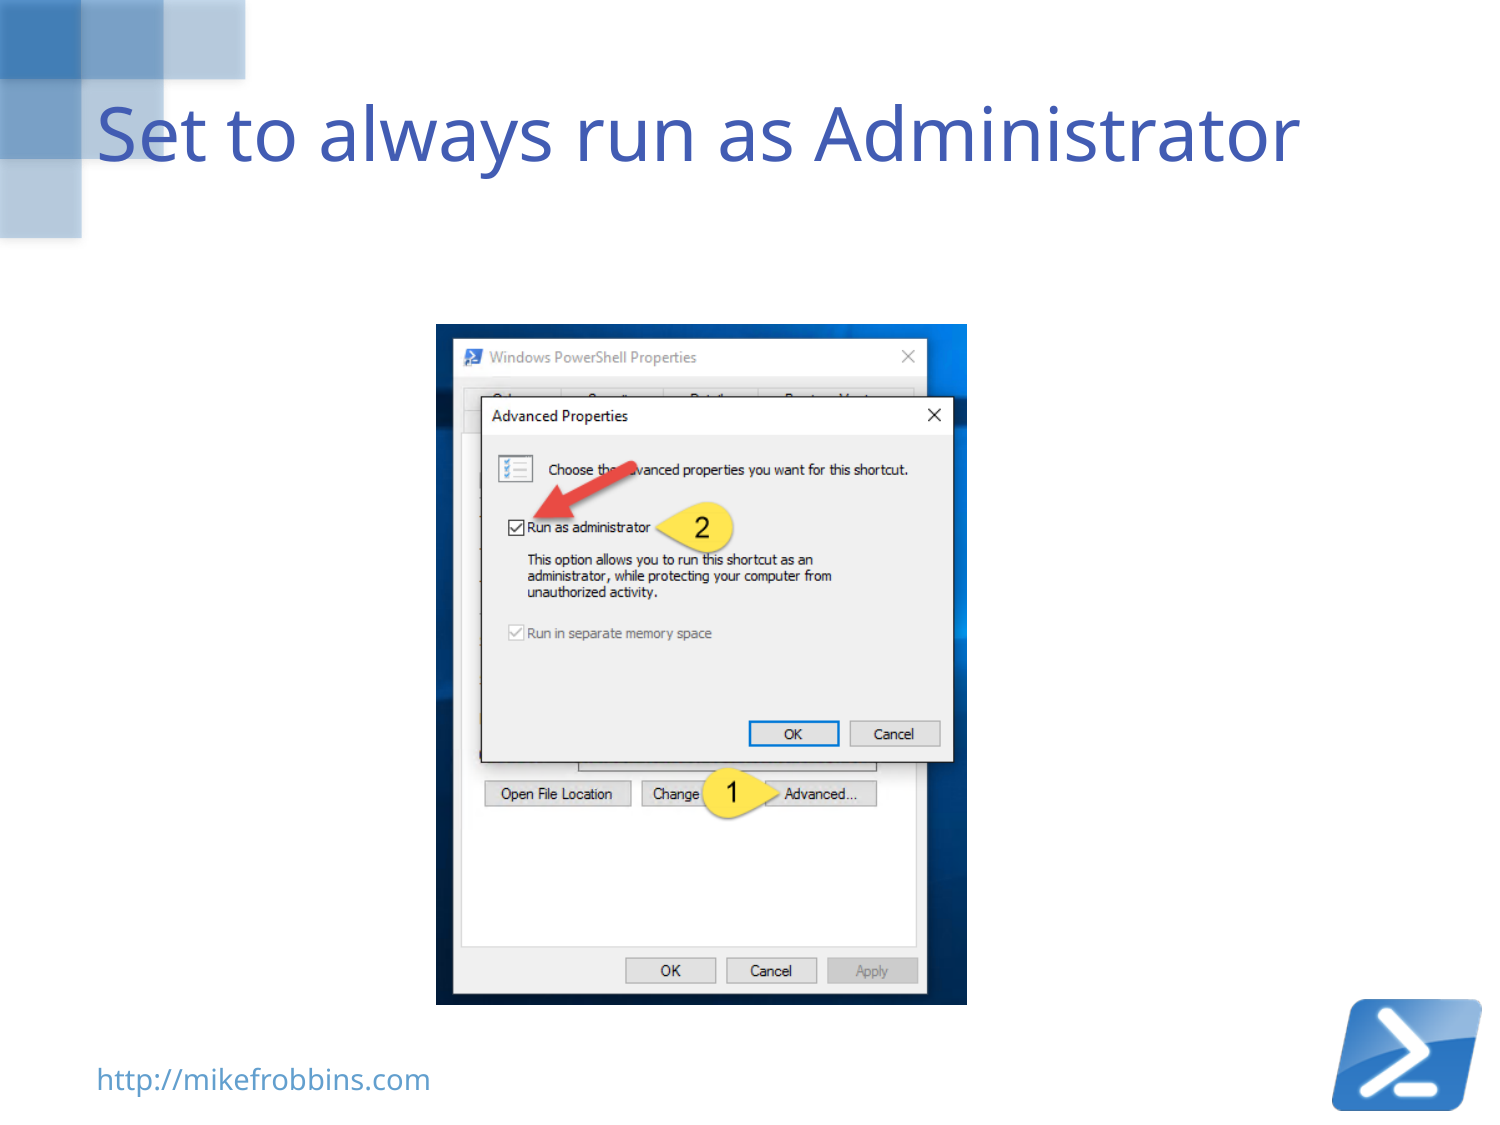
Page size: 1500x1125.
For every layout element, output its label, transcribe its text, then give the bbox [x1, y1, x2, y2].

title Set to always run as Administrator [81, 79, 1322, 263]
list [435, 324, 968, 1006]
picture [1332, 999, 1482, 1111]
